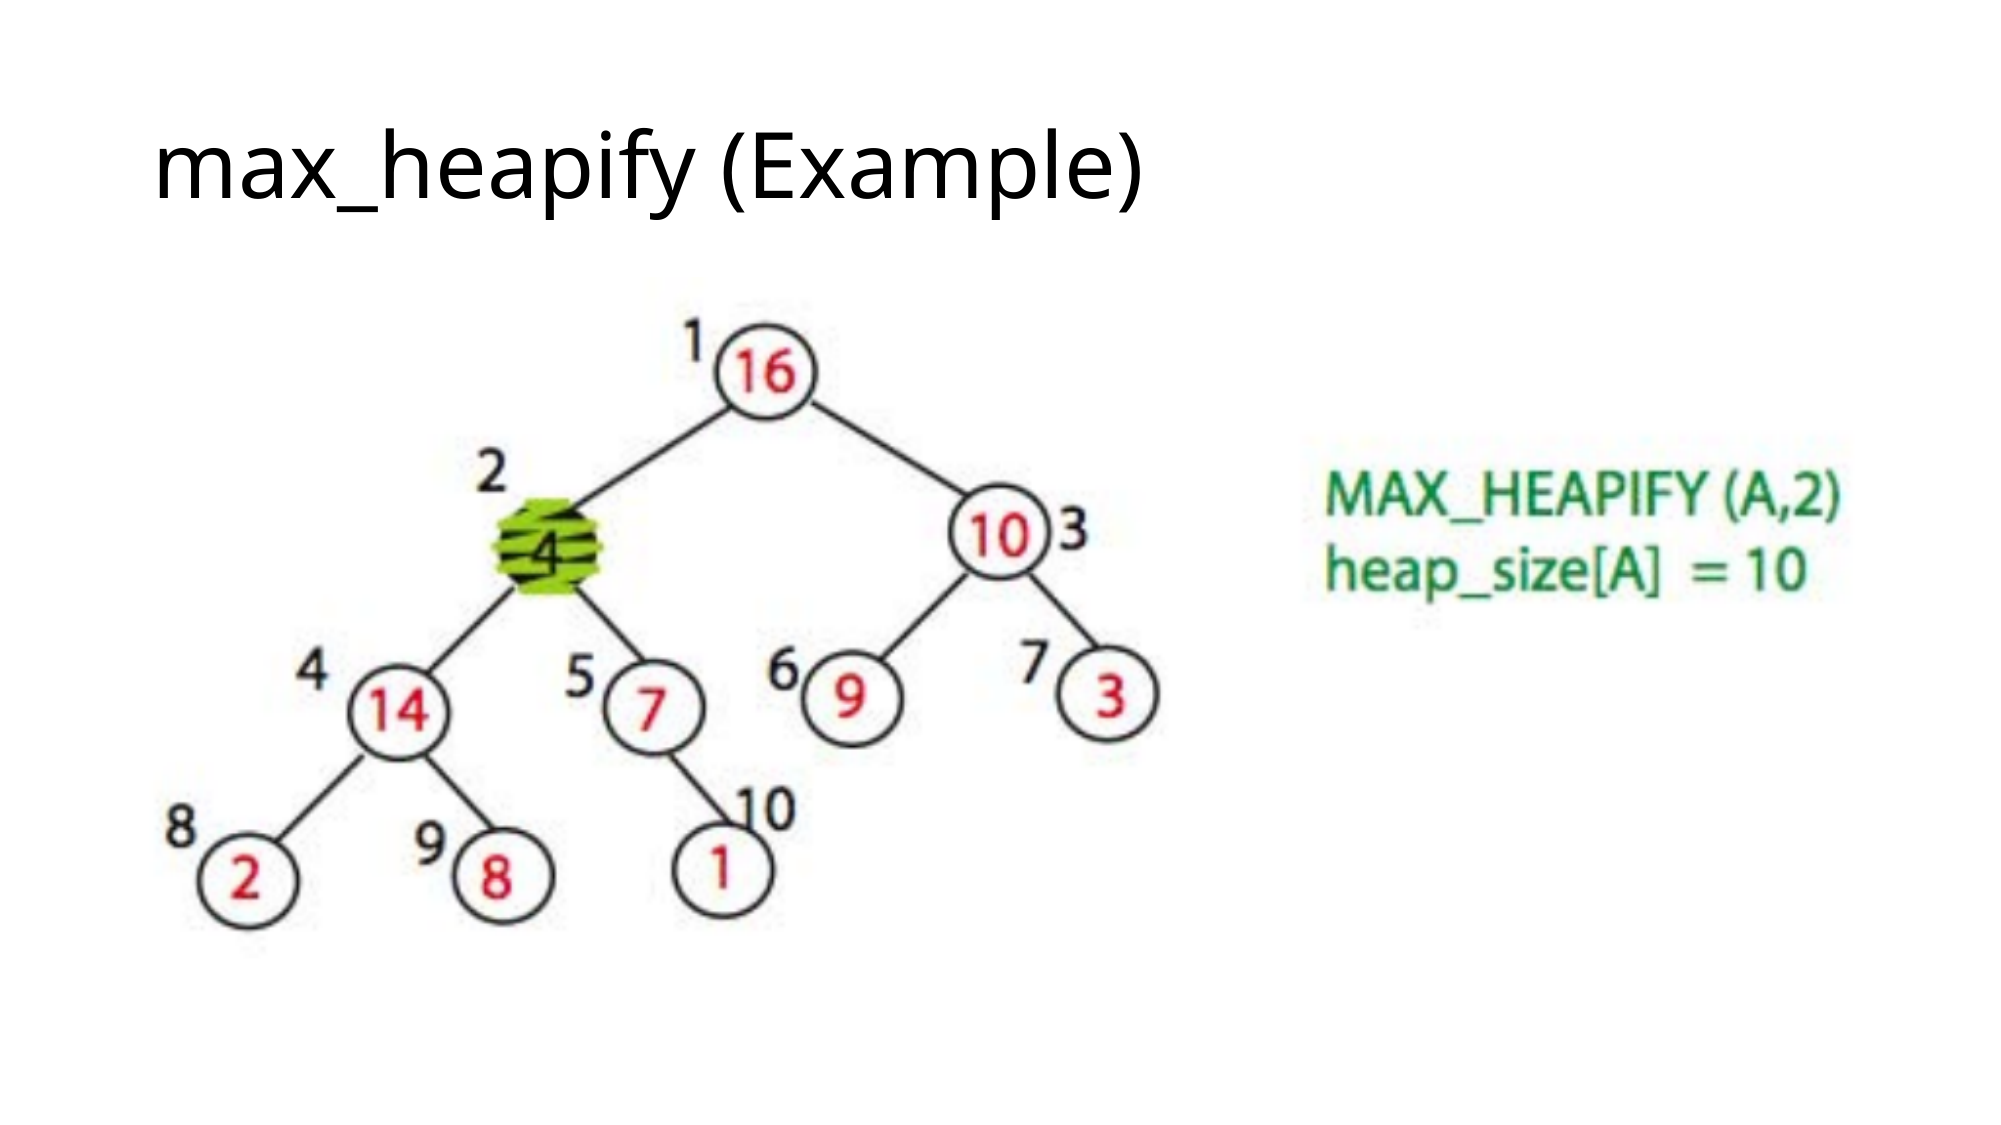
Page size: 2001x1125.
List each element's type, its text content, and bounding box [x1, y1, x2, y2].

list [137, 277, 1870, 1000]
title max_heapify (Example) [137, 59, 1863, 277]
